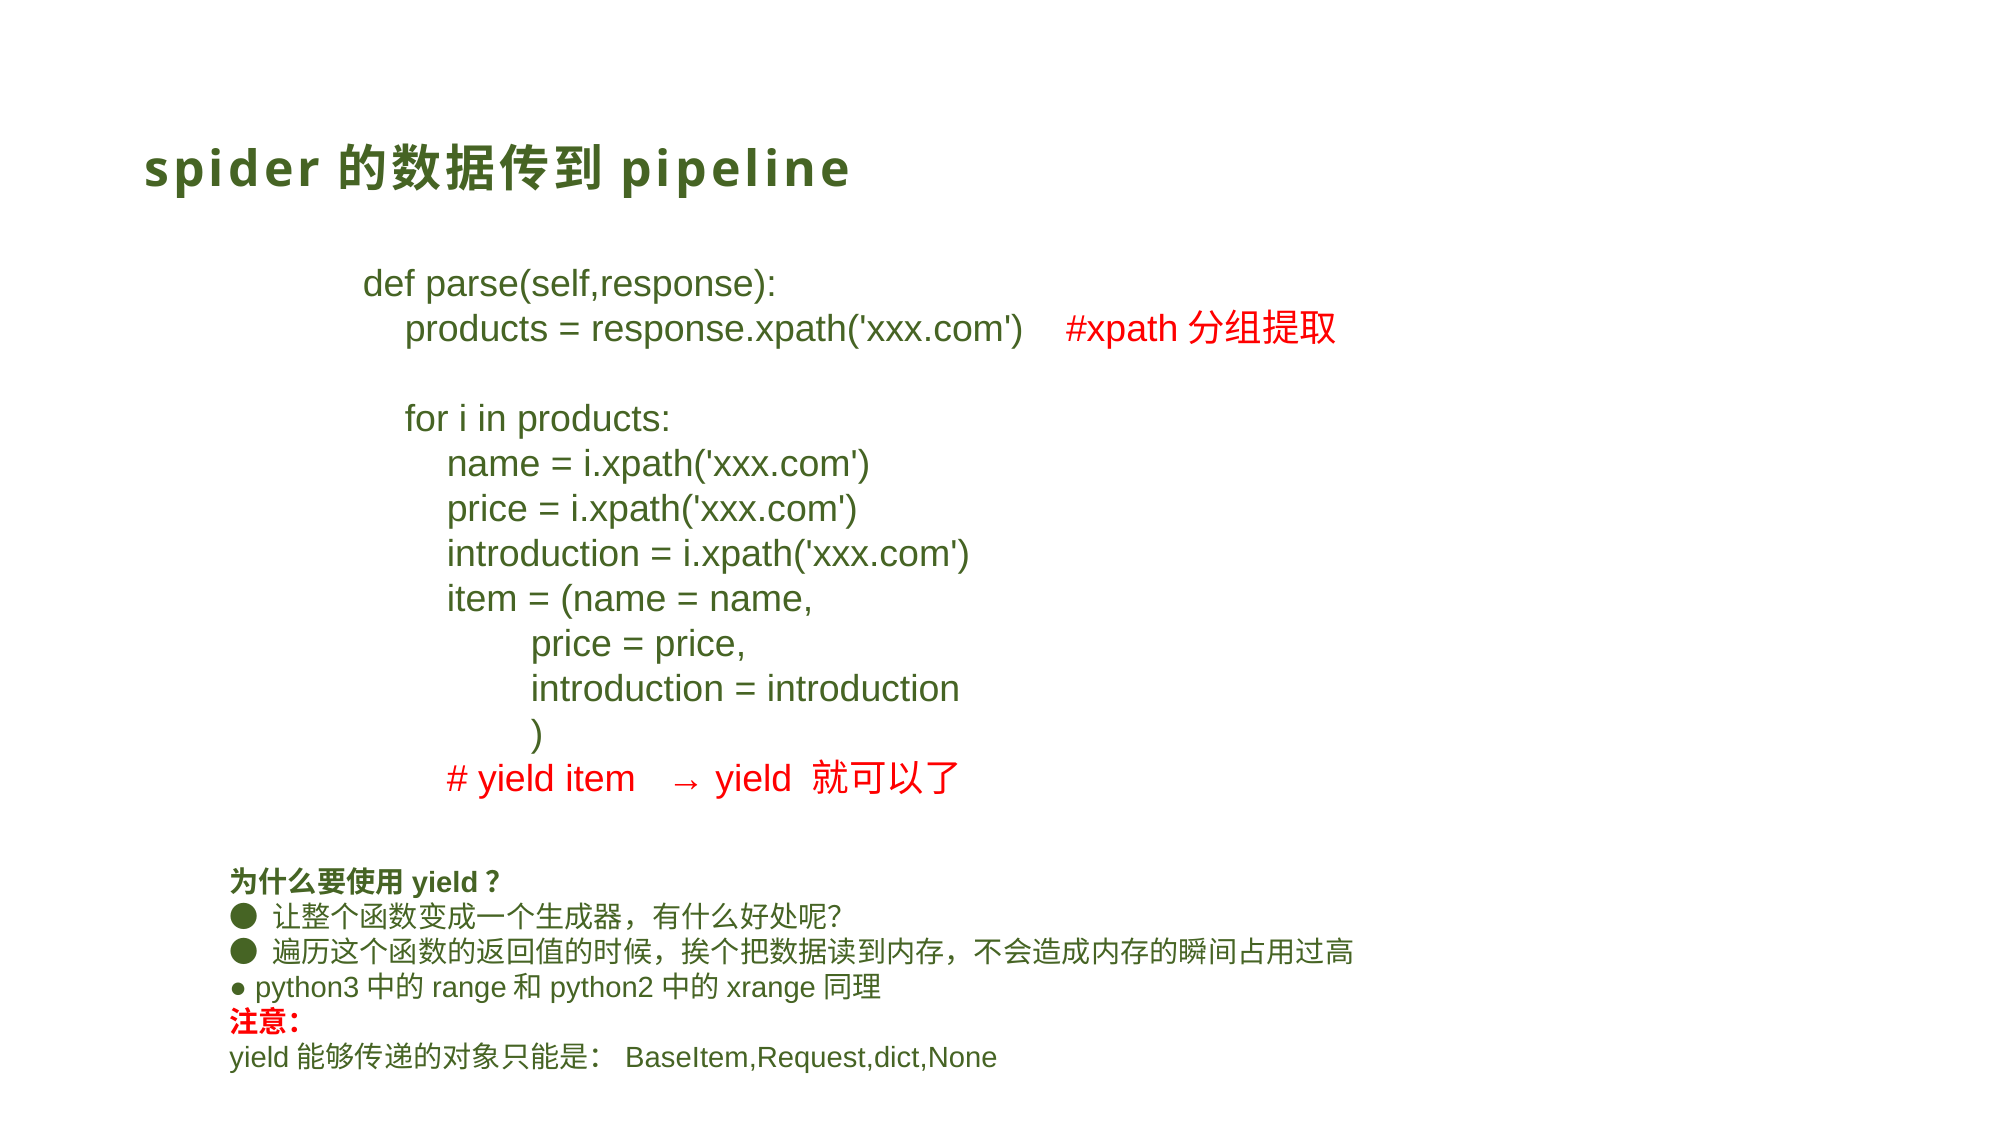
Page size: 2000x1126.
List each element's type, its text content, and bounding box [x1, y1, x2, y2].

title spider的数据传到pipeline [127, 130, 1908, 204]
text_box 为什么要使用yield？ ● 让整个函数变成一个生成器，有什么好处呢？ ● 遍历这个函数的返回值的时候，挨个把数据读到内存，不会造成内存的瞬间占用过高 ● python3中的range和python2中的xrange同理 注意： yield能够传递的对象只能是：BaseItem,Request,dict,None [214, 855, 1821, 1081]
text_box def parse(self,response): products = response.xpath('xxx.com') #xpath分组提取 for i in products: name = i.xpath('xxx.com') price = i.xpath('xxx.com') introduction = i.xpath('xxx.com') item = (name = name, price = price, introduction = introduction ) # yield item → yield 就可以了 [348, 251, 1797, 807]
